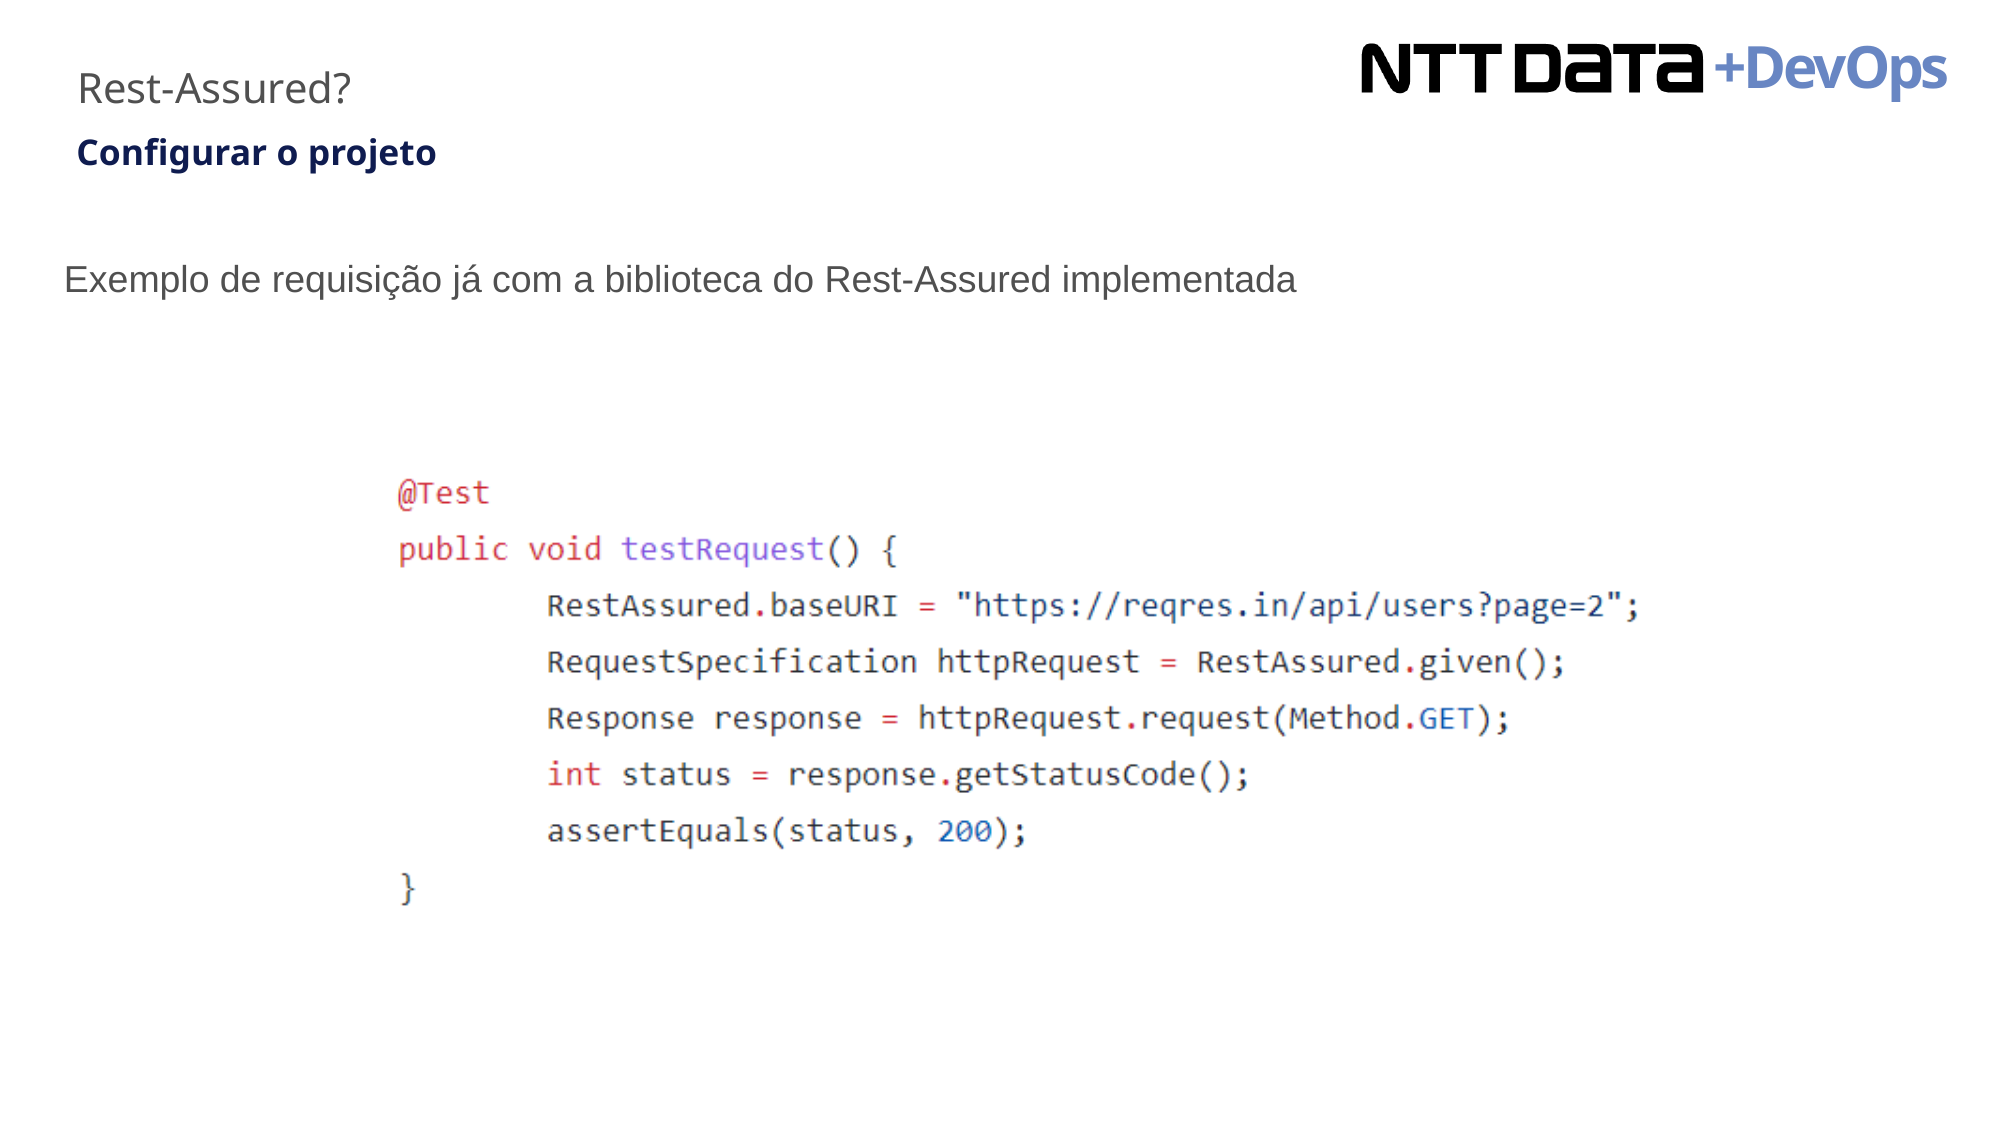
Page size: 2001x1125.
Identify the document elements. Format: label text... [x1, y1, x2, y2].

picture [1337, 19, 1726, 116]
text_box Exemplo de requisição já com a biblioteca do Rest-Assured implementada [49, 224, 1452, 1030]
picture [354, 472, 1669, 930]
text_box Rest-Assured? [62, 31, 1153, 149]
text_box Configurar o projeto [61, 122, 639, 180]
